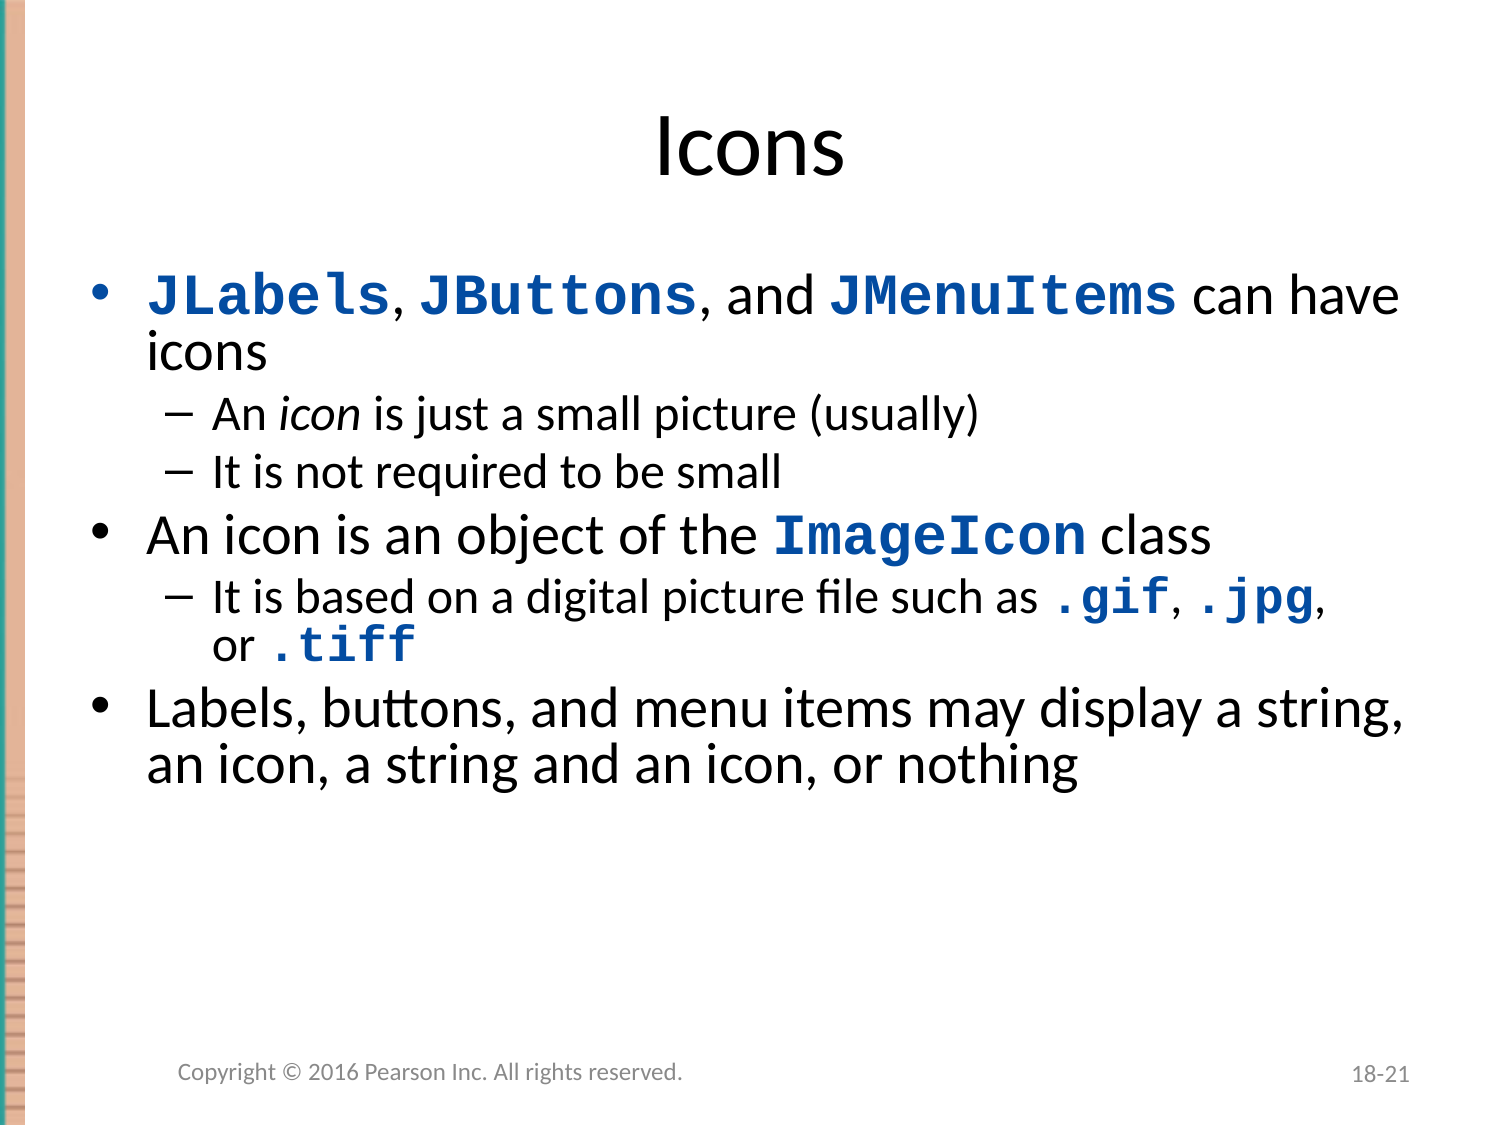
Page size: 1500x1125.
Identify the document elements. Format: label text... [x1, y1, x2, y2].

footer Copyright © 2016 Pearson Inc. All rights reserved. [75, 1040, 788, 1100]
title Icons [75, 45, 1425, 233]
slide_number 18-21 [1074, 1042, 1425, 1103]
list JLabels, JButtons, and JMenuItems can have icons An icon is just a small picture (usually) It is not required to be small An icon is an object of the ImageIcon class It is based on a digital picture file such as .gif, .jpg, or .tiff Labels, buttons, and menu items may display a string, an icon, a string and an icon, or nothing [75, 262, 1425, 1005]
picture [0, 0, 25, 1125]
